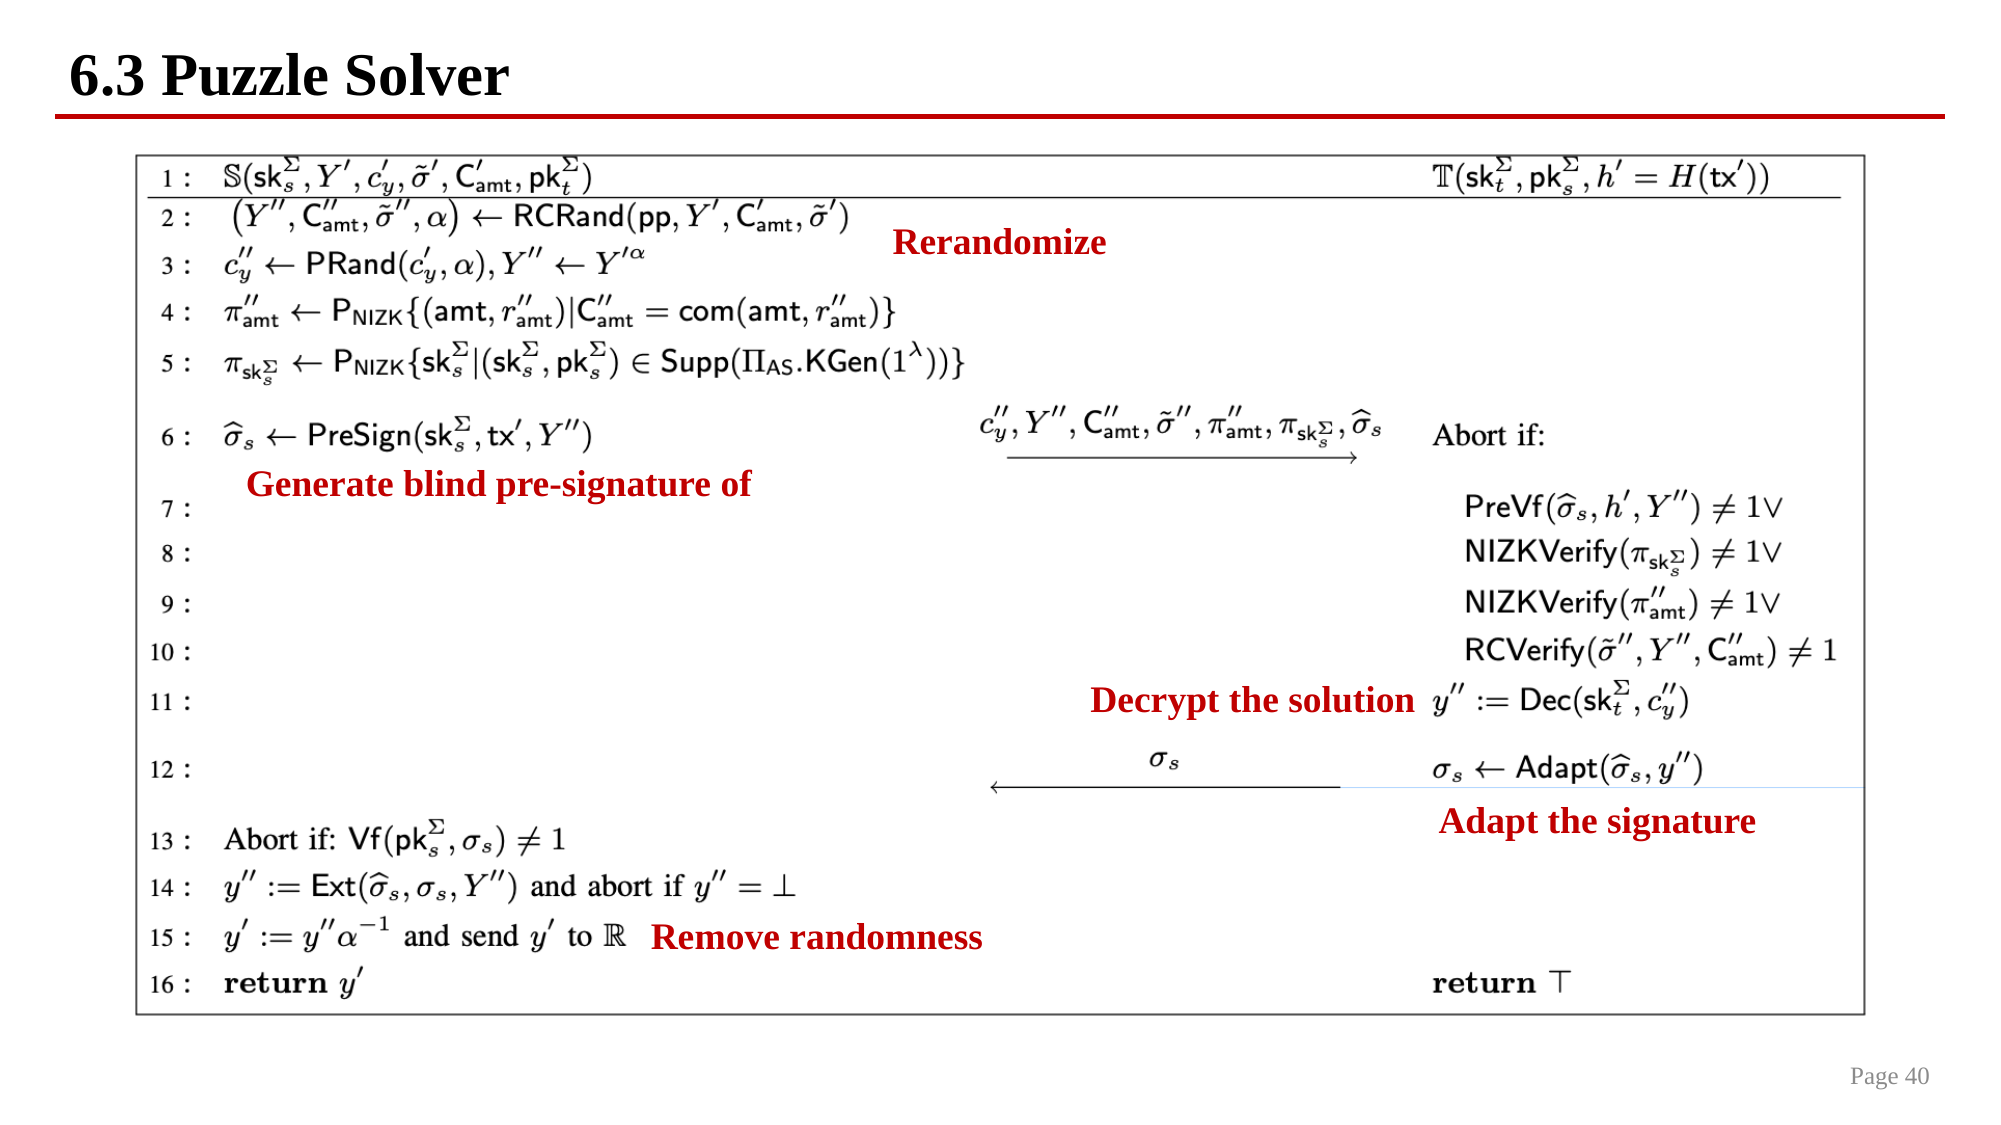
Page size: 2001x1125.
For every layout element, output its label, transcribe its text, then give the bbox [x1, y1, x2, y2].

picture [121, 141, 1879, 1028]
slide_number Page 40 [1494, 1053, 1945, 1095]
title 6.3 Puzzle Solver [55, 26, 1945, 115]
